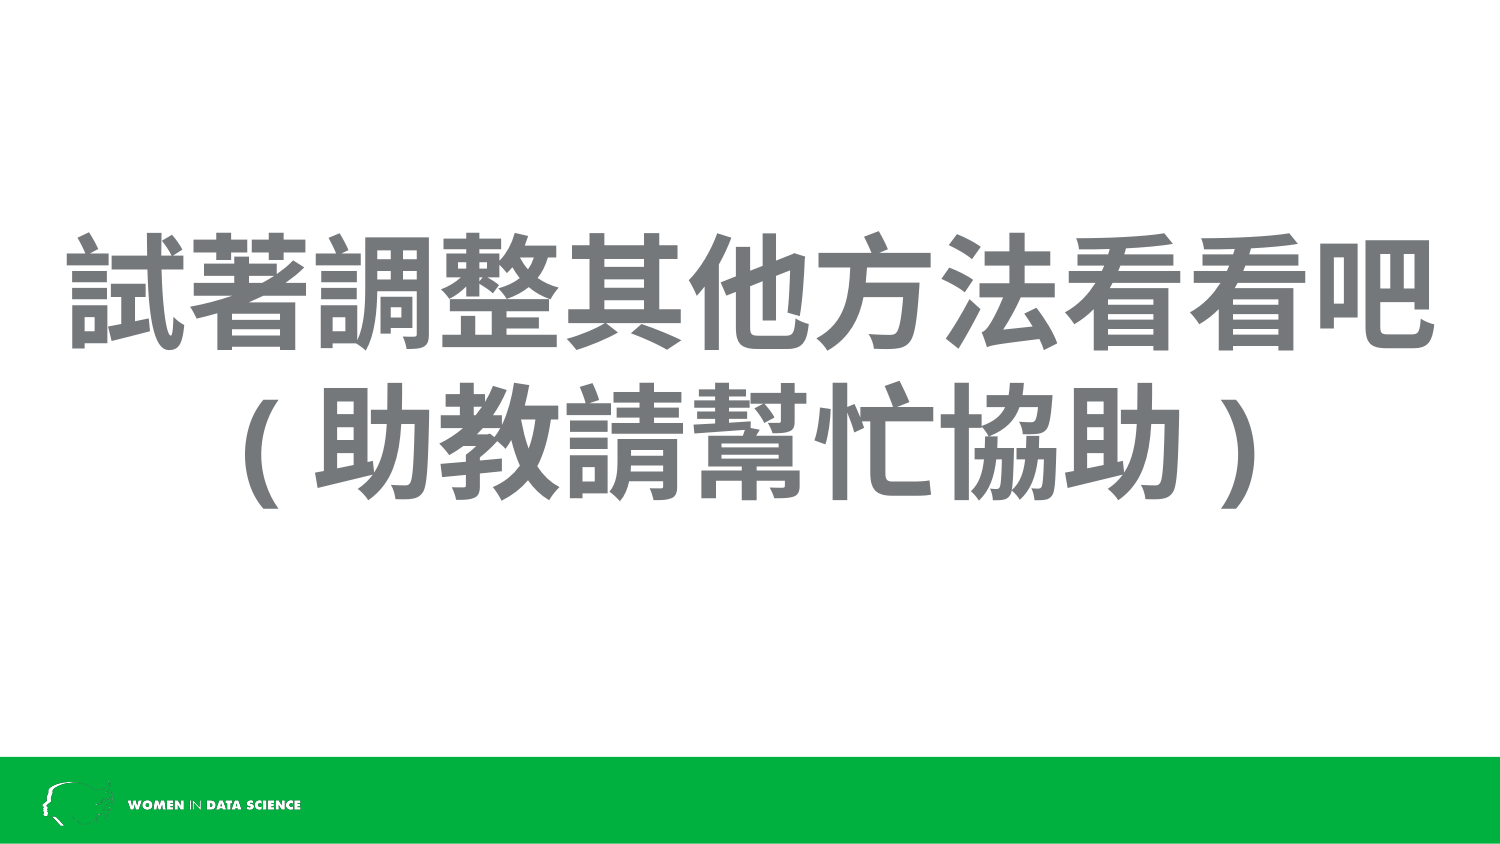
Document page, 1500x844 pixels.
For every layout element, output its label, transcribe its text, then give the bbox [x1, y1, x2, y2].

text_box 試著調整其他方法看看吧 (助教請幫忙協助) [0, 196, 1500, 534]
picture [22, 758, 322, 844]
